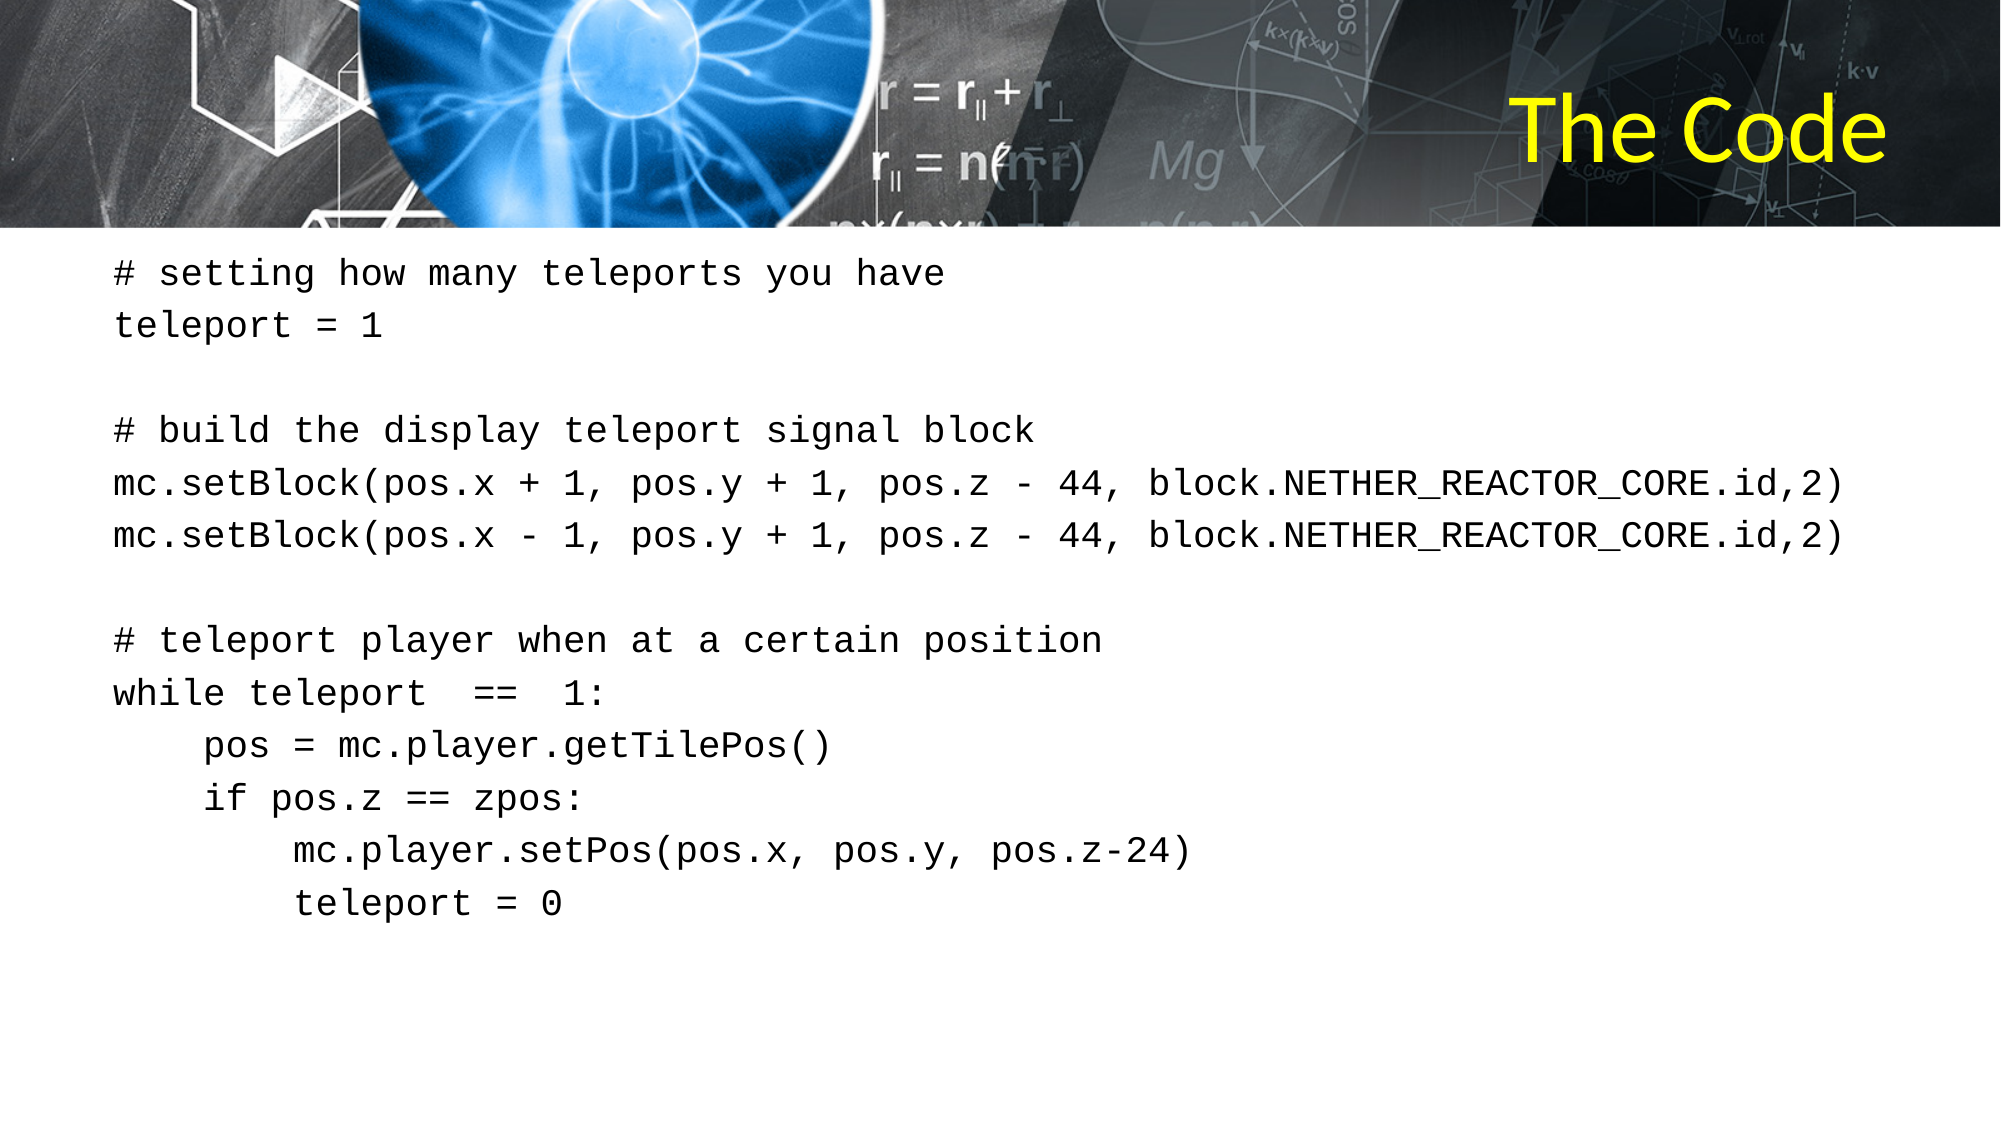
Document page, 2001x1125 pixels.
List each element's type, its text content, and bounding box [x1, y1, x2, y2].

list # setting how many teleports you have teleport = 1 # build the display teleport signal block mc.setBlock(pos.x + 1, pos.y + 1, pos.z - 44, block.NETHER_REACTOR_CORE.id,2) mc.setBlock(pos.x - 1, pos.y + 1, pos.z - 44, block.NETHER_REACTOR_CORE.id,2) # teleport player when at a certain position while teleport == 1: pos = mc.player.getTilePos() if pos.z == zpos: mc.player.setPos(pos.x, pos.y, pos.z-24) teleport = 0 [98, 240, 1902, 1064]
picture [0, 0, 2001, 1125]
title The Code [98, 39, 1905, 207]
